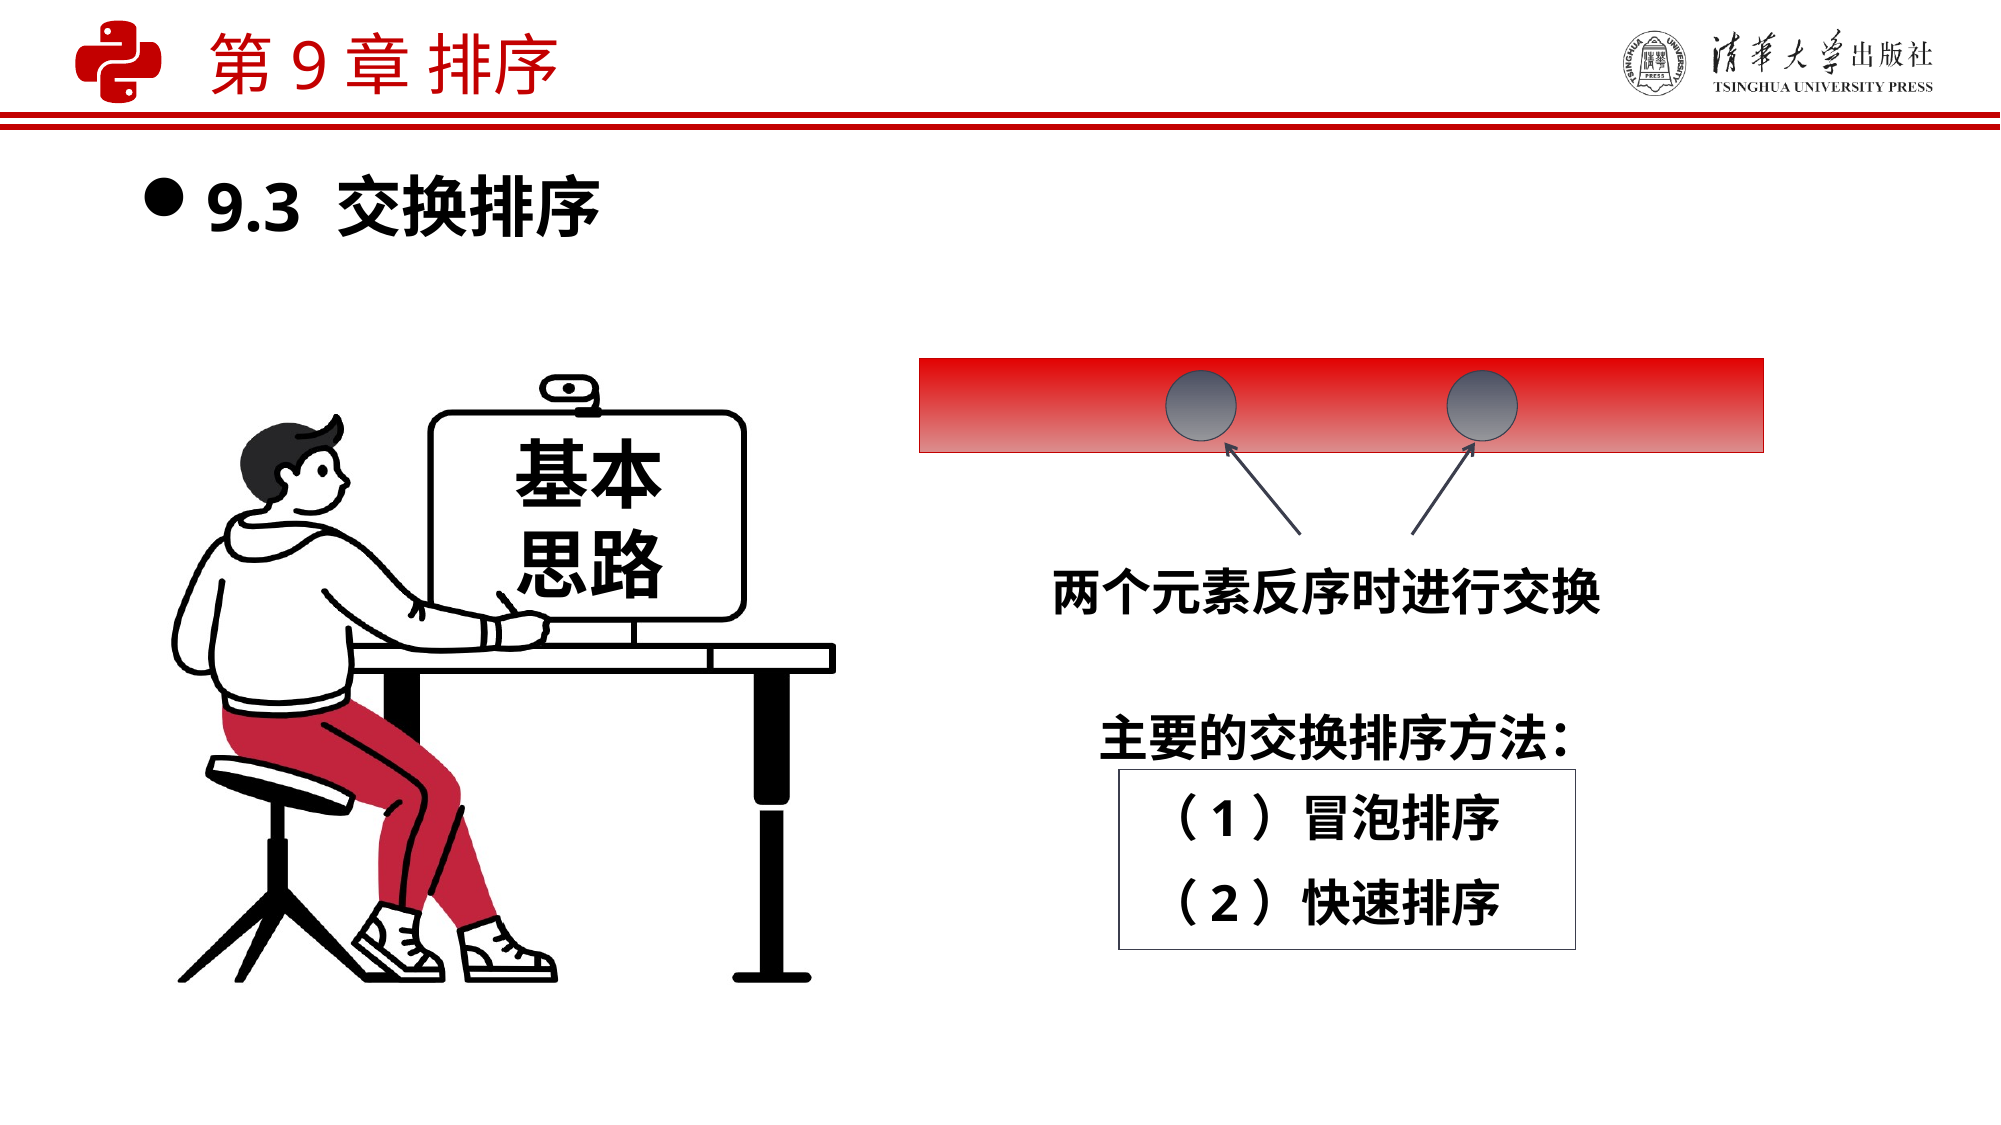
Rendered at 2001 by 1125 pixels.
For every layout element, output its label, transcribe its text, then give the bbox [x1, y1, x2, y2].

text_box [1036, 442, 1695, 630]
text_box 9.3 交换排序 [124, 157, 722, 253]
text_box [919, 358, 1764, 453]
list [126, 300, 893, 1015]
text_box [1165, 370, 1518, 441]
text_box 第9章 排序 [193, 15, 1037, 110]
text_box （1）冒泡排序 （2）快速排序 [1118, 774, 1576, 950]
text_box 主要的交换排序方法： [1083, 698, 1612, 774]
